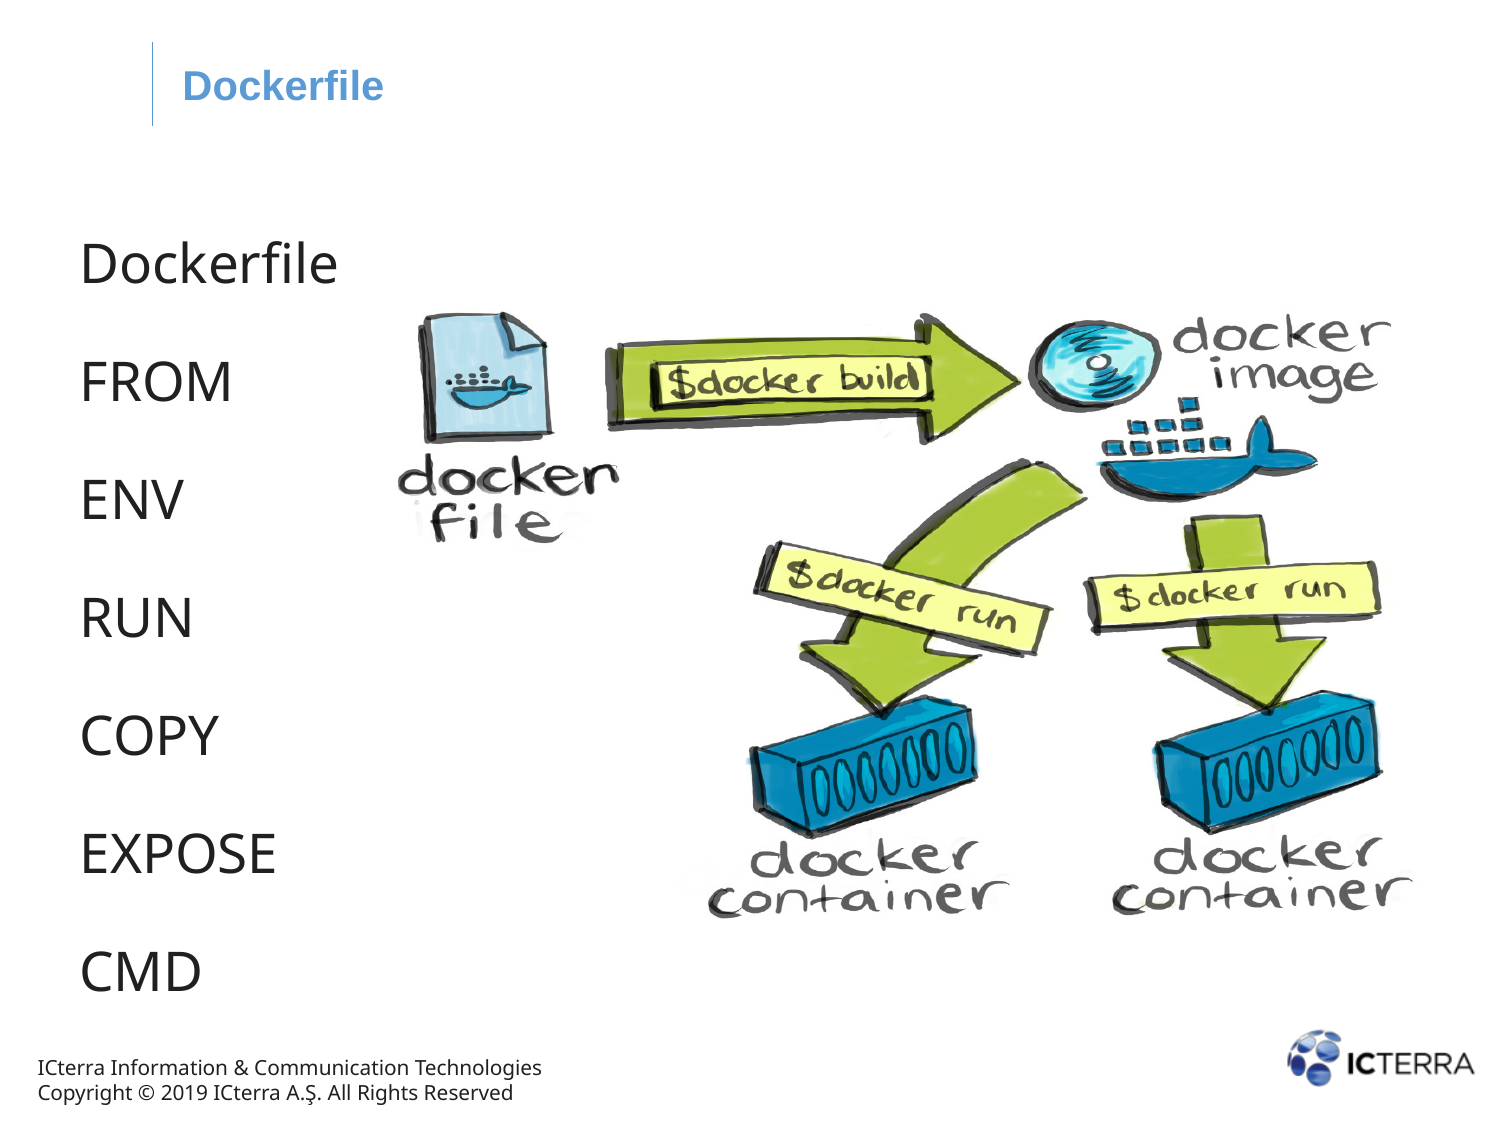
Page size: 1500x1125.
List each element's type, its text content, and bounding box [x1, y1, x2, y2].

picture [1265, 979, 1500, 1125]
text_box Dockerfile [175, 51, 1048, 117]
picture [365, 298, 1474, 937]
list Dockerfile FROM ENV RUN COPY EXPOSE CMD [71, 188, 367, 1011]
